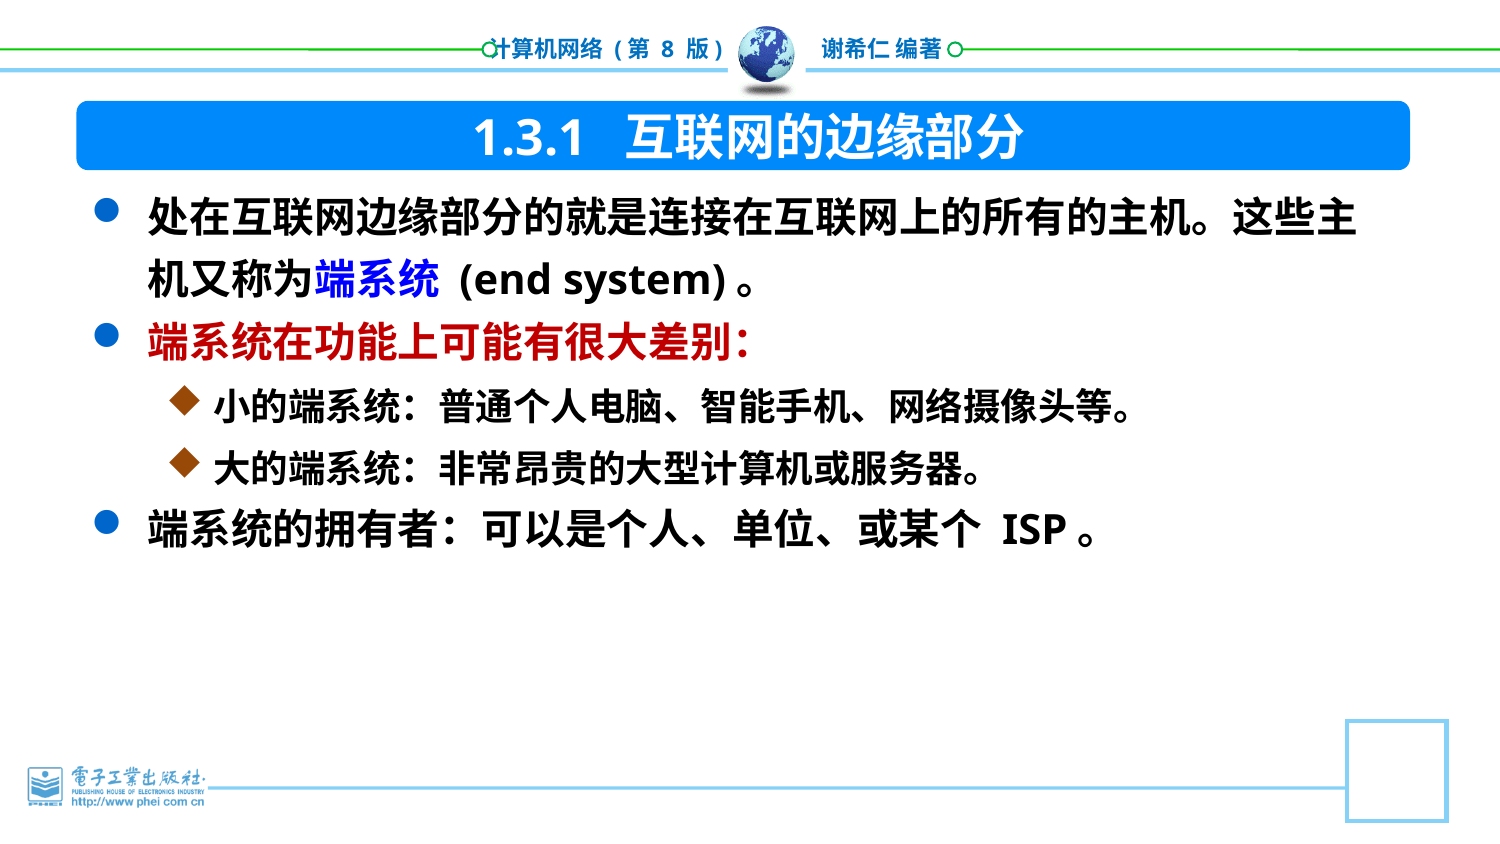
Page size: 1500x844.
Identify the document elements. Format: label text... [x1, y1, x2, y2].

list 1.3.1 互联网的边缘部分 [204, 105, 1293, 166]
picture [736, 24, 796, 100]
list 处在互联网边缘部分的就是连接在互联网上的所有的主机。这些主机又称为端系统 (end system)。 端系统在功能上可能有很大差别： 小的端系统：普通个人电脑、智能手机、网络摄像头等。 大的端系统：非常昂贵的大型计算机或服务器。 端系统的拥有者：可以是个人、单位、或某个 ISP。 [76, 170, 1410, 712]
picture [23, 764, 208, 809]
